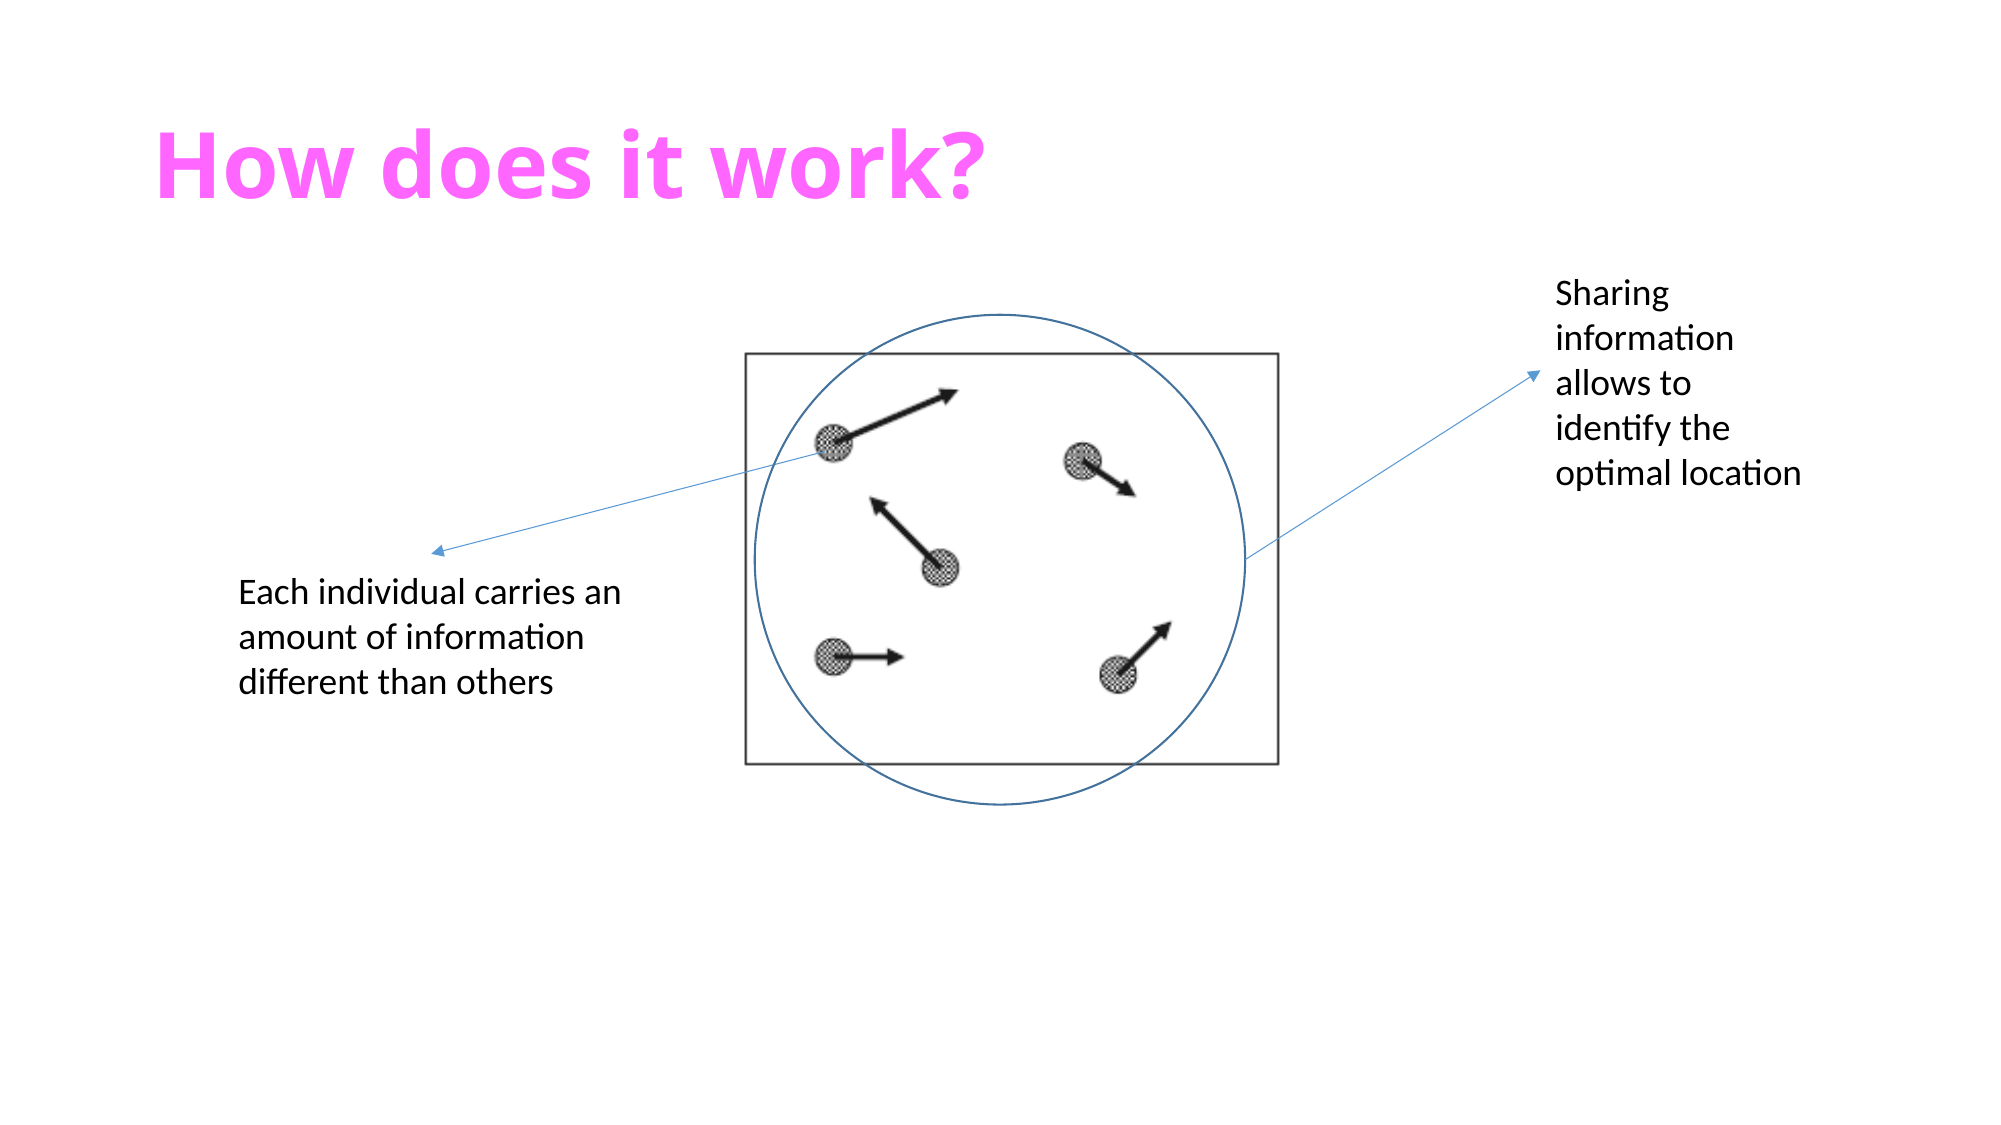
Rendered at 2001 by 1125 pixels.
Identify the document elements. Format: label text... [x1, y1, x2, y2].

text_box Sharing information allows to identify the optimal location [1540, 260, 1830, 500]
text_box [887, 313, 1113, 341]
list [731, 341, 1292, 778]
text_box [431, 451, 825, 554]
title How does it work? [137, 59, 1863, 278]
text_box [886, 778, 1114, 806]
text_box Each individual carries an amount of information different than others [223, 559, 675, 710]
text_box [1245, 370, 1541, 560]
